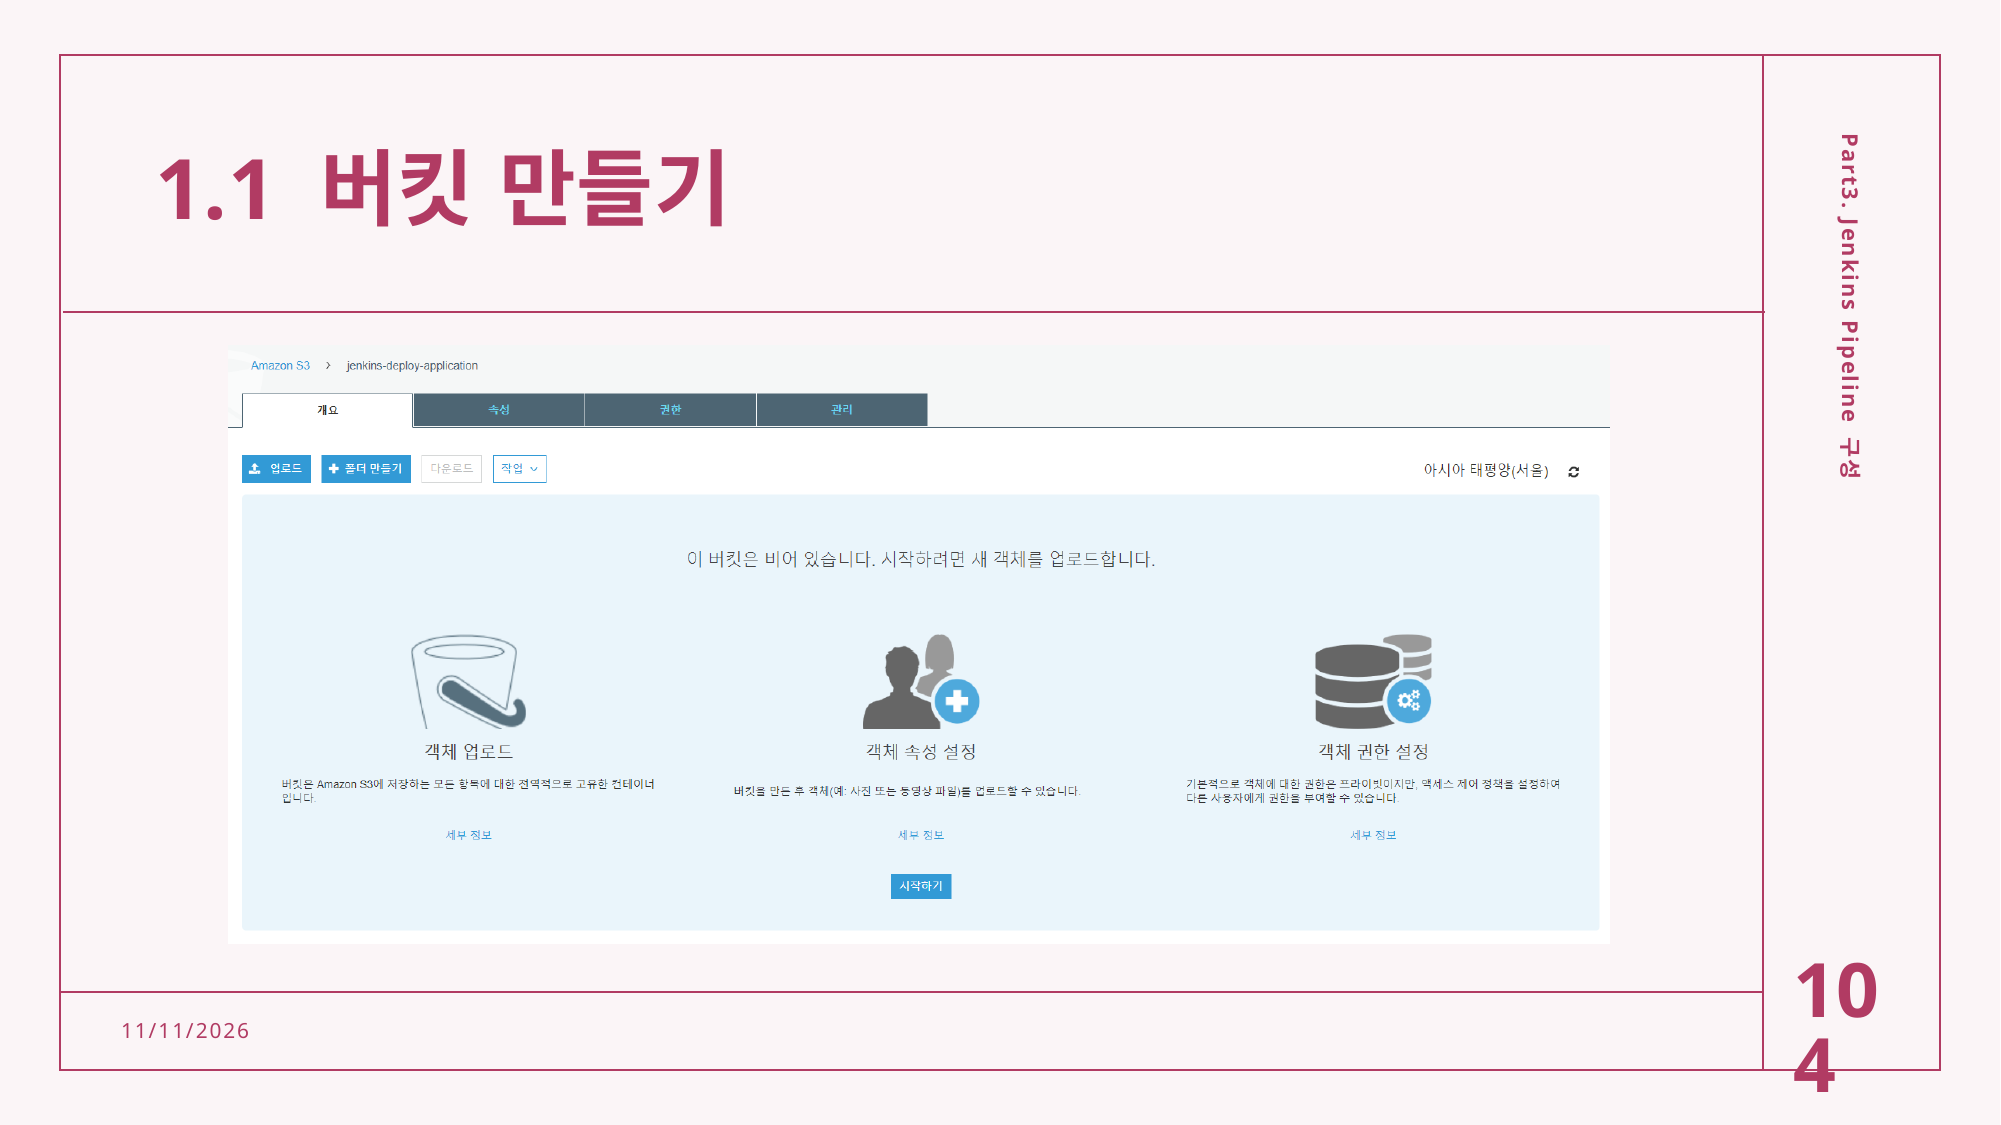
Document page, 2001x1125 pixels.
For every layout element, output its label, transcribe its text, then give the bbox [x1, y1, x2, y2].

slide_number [103, 1007, 621, 1055]
title 1.1 버킷 만들기 [137, 89, 1701, 294]
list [228, 345, 1610, 944]
slide_number 104 [1775, 930, 1932, 1055]
footer Part3. Jenkins Pipeline 구성 [1822, 115, 1883, 791]
